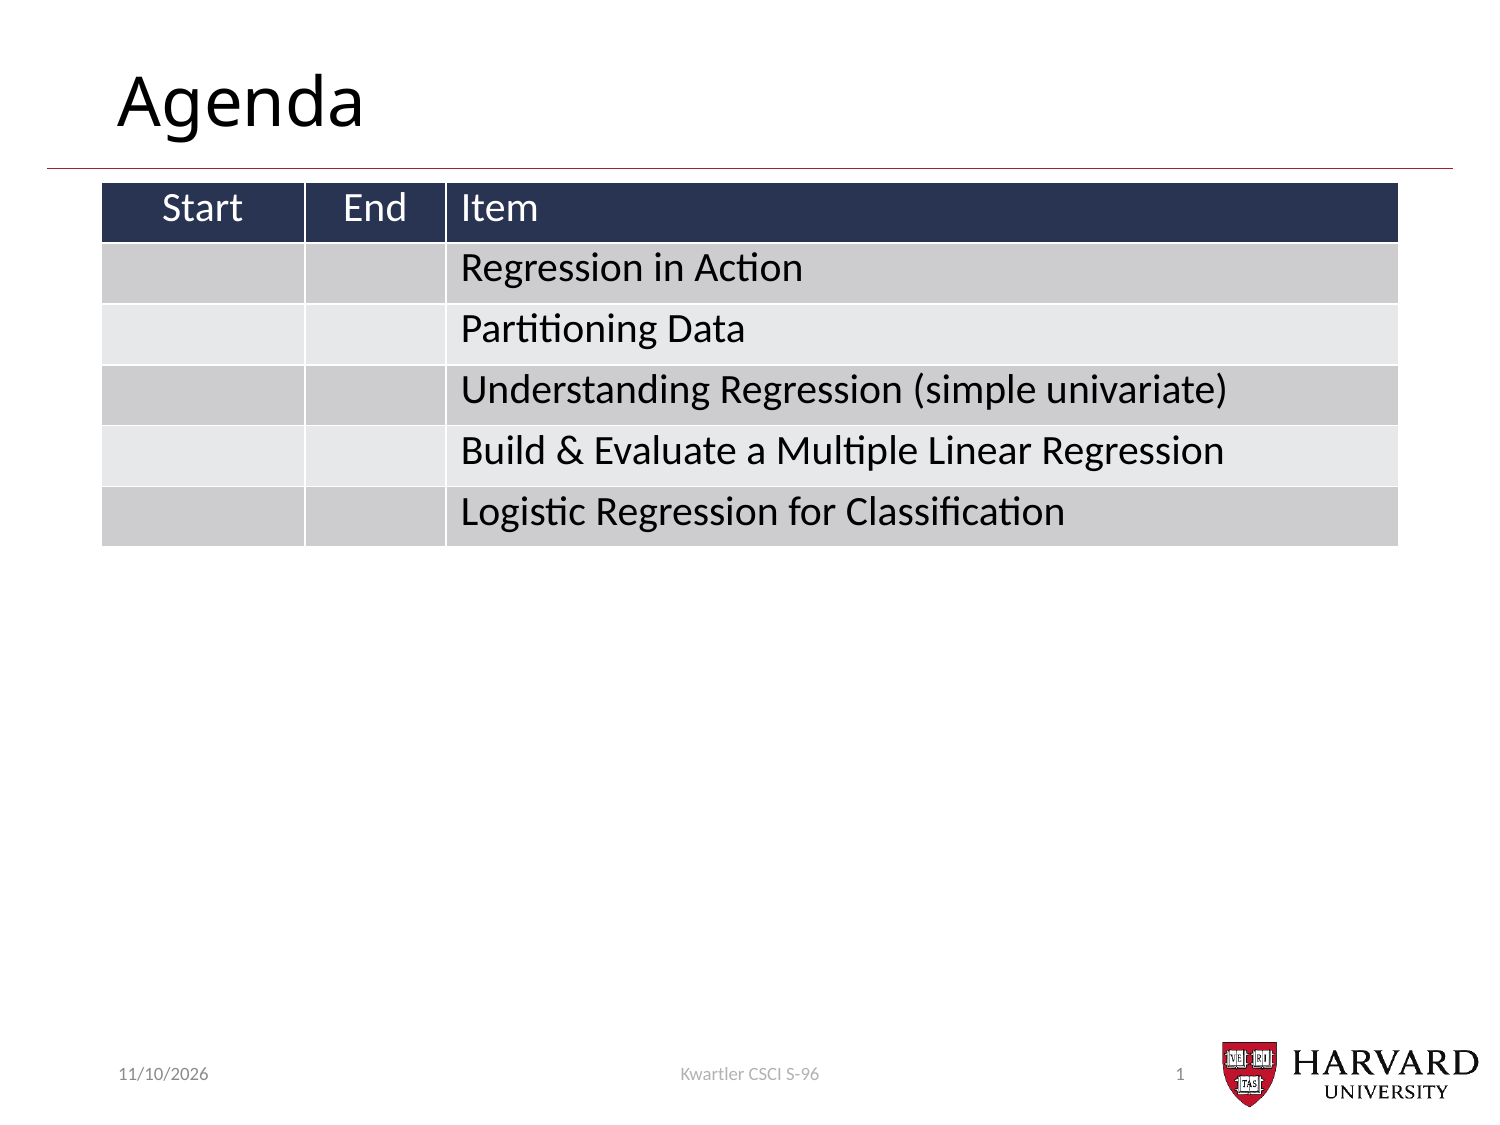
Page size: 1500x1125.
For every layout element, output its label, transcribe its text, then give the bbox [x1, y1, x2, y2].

table_cell [306, 487, 445, 546]
table_header Start [102, 183, 304, 242]
table_cell Regression in Action [447, 244, 1398, 303]
footer Kwartler CSCI S-96 [496, 1042, 1004, 1103]
table_cell [102, 305, 304, 364]
table_cell [102, 244, 304, 303]
table_header End [306, 183, 445, 242]
table_header Item [447, 183, 1398, 242]
title Agenda [103, 59, 1397, 157]
picture [1200, 1024, 1500, 1125]
slide_number 1 [1059, 1042, 1200, 1103]
table_cell Logistic Regression for Classification [447, 487, 1398, 546]
table_cell [102, 366, 304, 425]
table_cell [306, 305, 445, 364]
table_cell Build & Evaluate a Multiple Linear Regression [447, 426, 1398, 486]
table_cell [102, 426, 304, 486]
table_cell [306, 426, 445, 486]
table_cell Understanding Regression (simple univariate) [447, 366, 1398, 425]
table_cell Partitioning Data [447, 305, 1398, 364]
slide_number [103, 1042, 441, 1103]
table_cell [102, 487, 304, 546]
table_cell [306, 244, 445, 303]
table_cell [306, 366, 445, 425]
